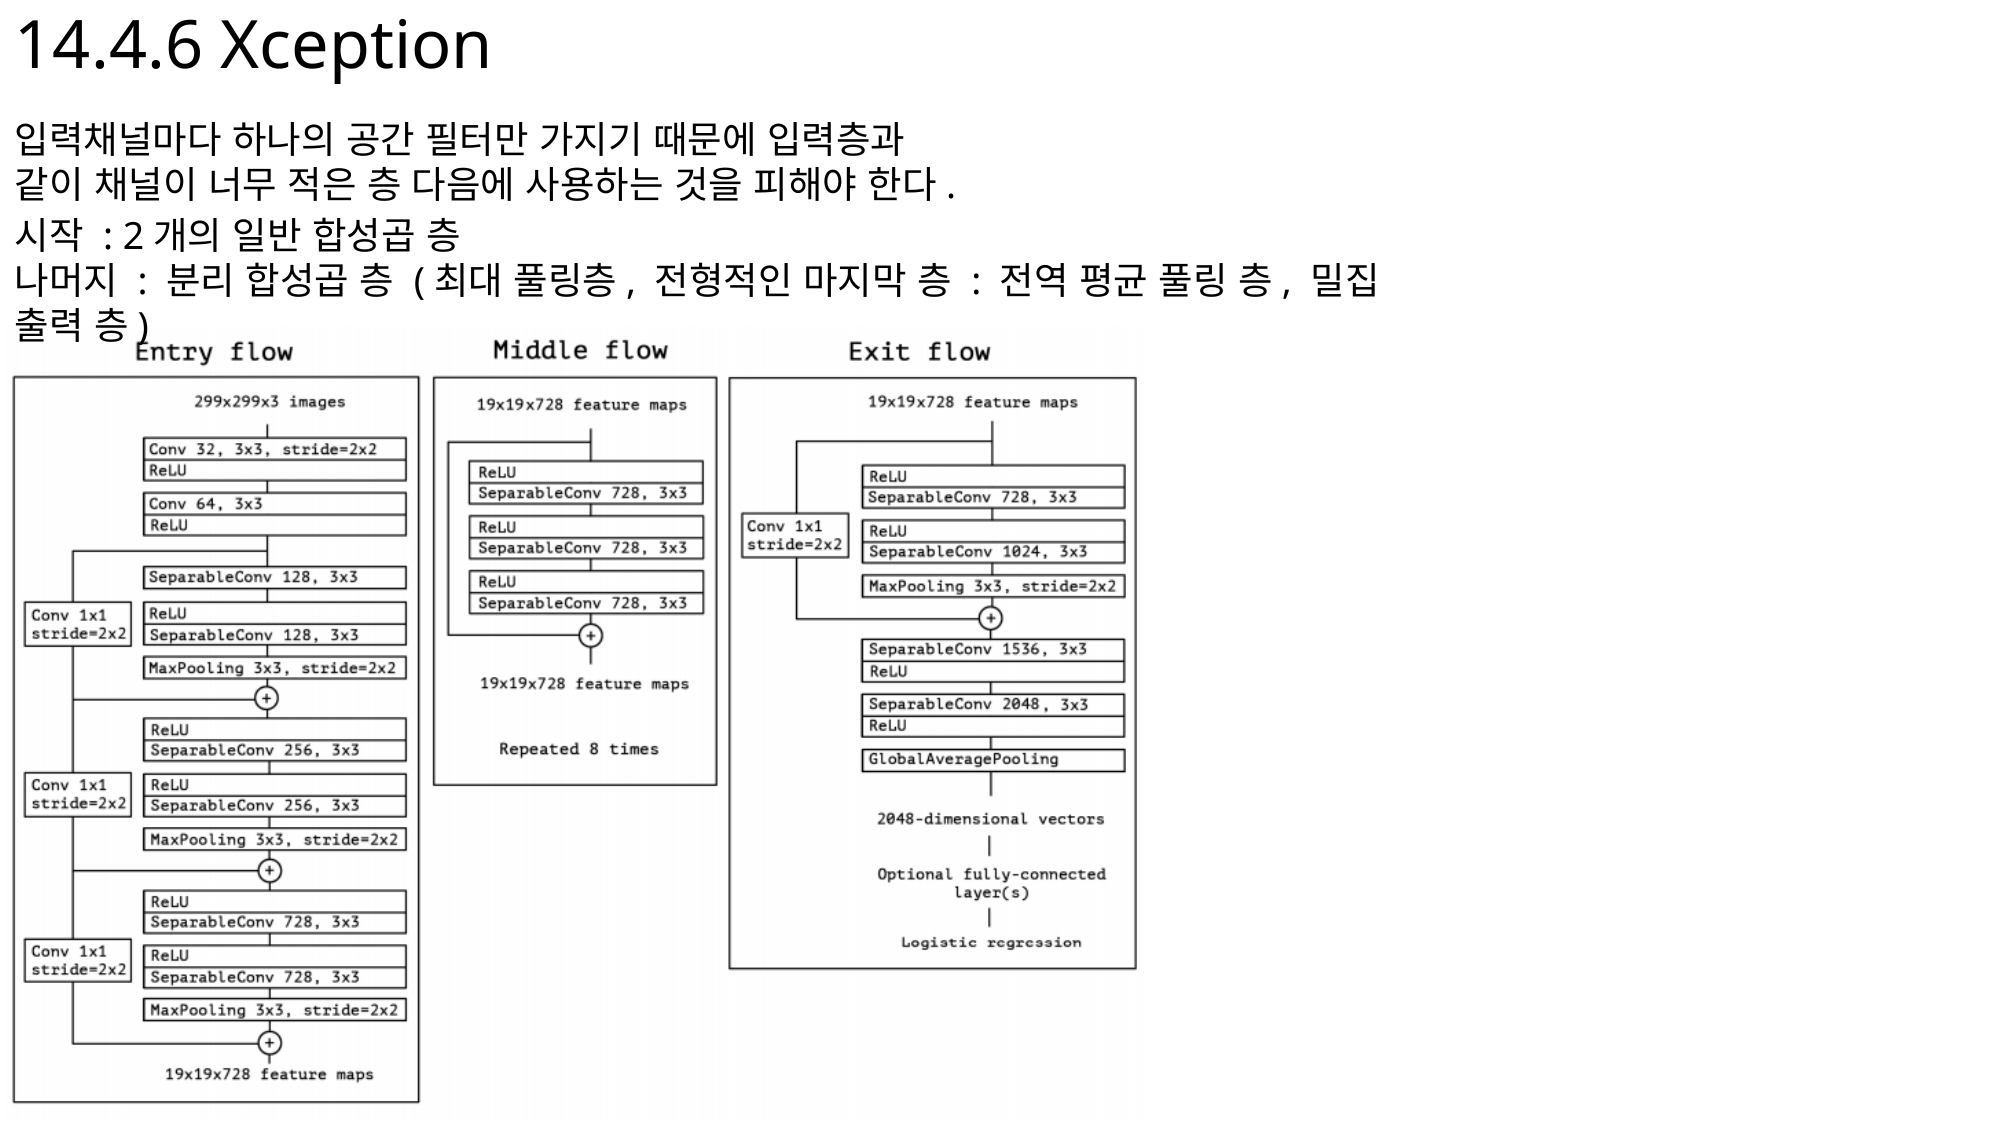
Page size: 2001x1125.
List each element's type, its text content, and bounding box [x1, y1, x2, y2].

text_box 14.4.6 Xception [0, 3, 847, 104]
picture [0, 325, 1159, 1122]
text_box 시작 : 2개의 일반 합성곱 층 나머지 : 분리 합성곱 층 (최대 풀링층, 전형적인 마지막 층 : 전역 평균 풀링 층, 밀집 출력 층) [0, 205, 1448, 355]
text_box 입력채널마다 하나의 공간 필터만 가지기 때문에 입력층과 같이 채널이 너무 적은 층 다음에 사용하는 것을 피해야 한다. [0, 108, 1000, 205]
